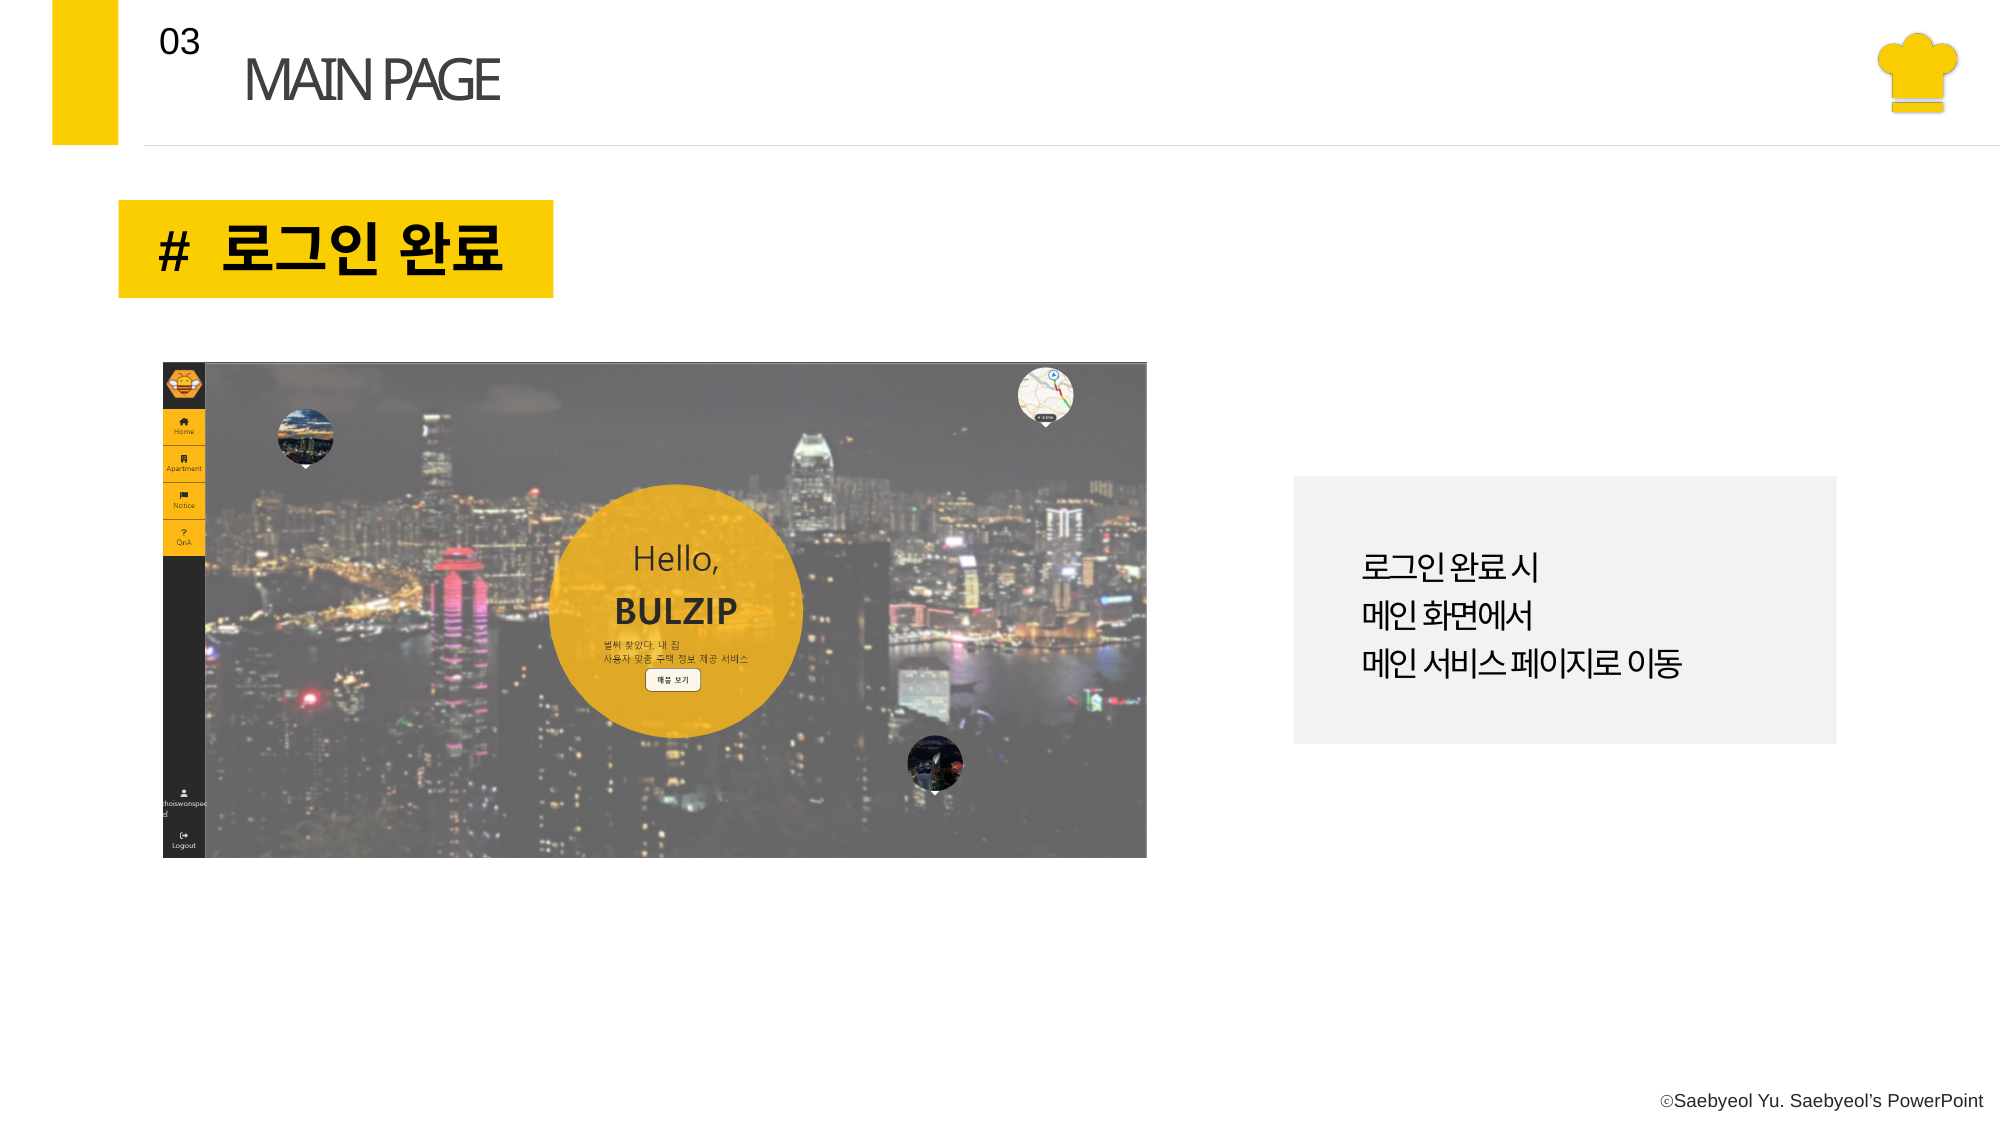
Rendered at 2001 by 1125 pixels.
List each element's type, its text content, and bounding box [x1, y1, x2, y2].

text_box 03 [144, 9, 216, 70]
text_box MAIN PAGE [227, 34, 520, 120]
picture [1862, 17, 1973, 128]
text_box # 로그인 완료 [143, 206, 545, 291]
text_box [118, 199, 554, 299]
picture [163, 362, 1147, 858]
text_box [1293, 475, 1838, 745]
text_box 로그인 완료 시 메인 화면에서 메인 서비스 페이지로 이동 [1346, 532, 1837, 691]
text_box [51, 0, 119, 146]
